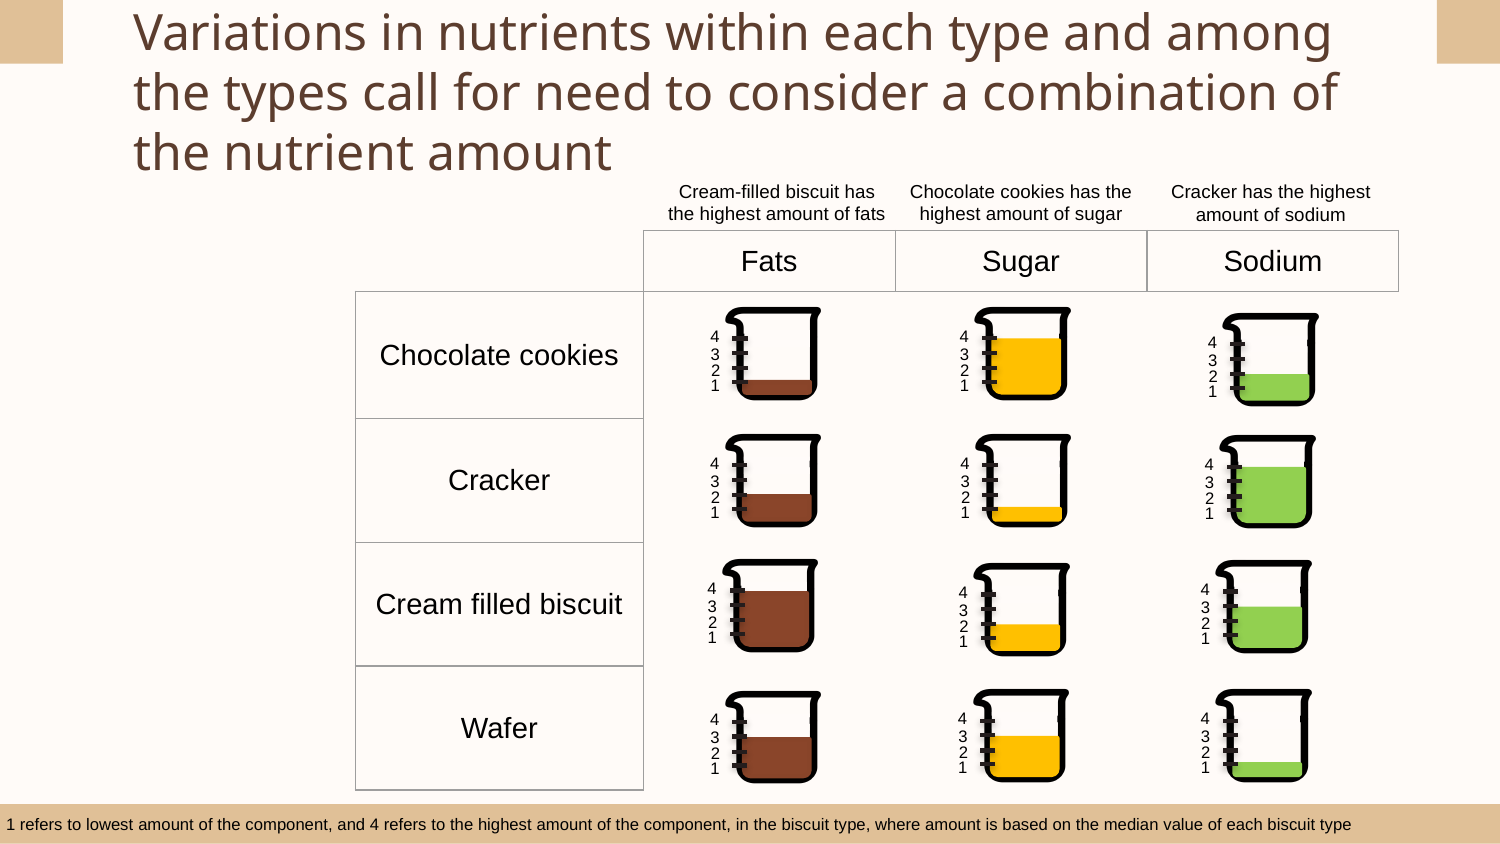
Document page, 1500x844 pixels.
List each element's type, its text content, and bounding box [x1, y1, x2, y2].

title Variations in nutrients within each type and among the types call for need to consider a combination of the nutrient amount [118, 42, 1382, 137]
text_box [959, 300, 1082, 407]
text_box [1200, 682, 1323, 790]
text_box 1 refers to lowest amount of the component, and 4 refers to the highest amount of the component, in the biscuit type, where amount is based on the median value of each biscuit type [0, 806, 1475, 841]
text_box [707, 552, 830, 659]
text_box Cracker has the highest amount of sodium [1144, 172, 1397, 233]
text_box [710, 300, 833, 407]
table_header Sugar [896, 232, 1146, 291]
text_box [958, 556, 1081, 663]
text_box Chocolate cookies has the highest amount of sugar [894, 172, 1144, 232]
table_cell Wafer [356, 667, 643, 789]
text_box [960, 427, 1083, 534]
text_box Cream-filled biscuit has the highest amount of fats [650, 172, 894, 232]
table_header Fats [644, 231, 895, 291]
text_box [957, 682, 1080, 790]
table_header Sodium [1148, 231, 1398, 291]
table_cell Cream filled biscuit [356, 543, 643, 665]
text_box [1204, 428, 1327, 536]
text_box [709, 683, 832, 791]
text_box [1200, 553, 1323, 660]
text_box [709, 427, 832, 534]
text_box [1207, 306, 1330, 413]
table_cell Cracker [356, 419, 643, 542]
table_header Chocolate cookies [356, 292, 643, 418]
